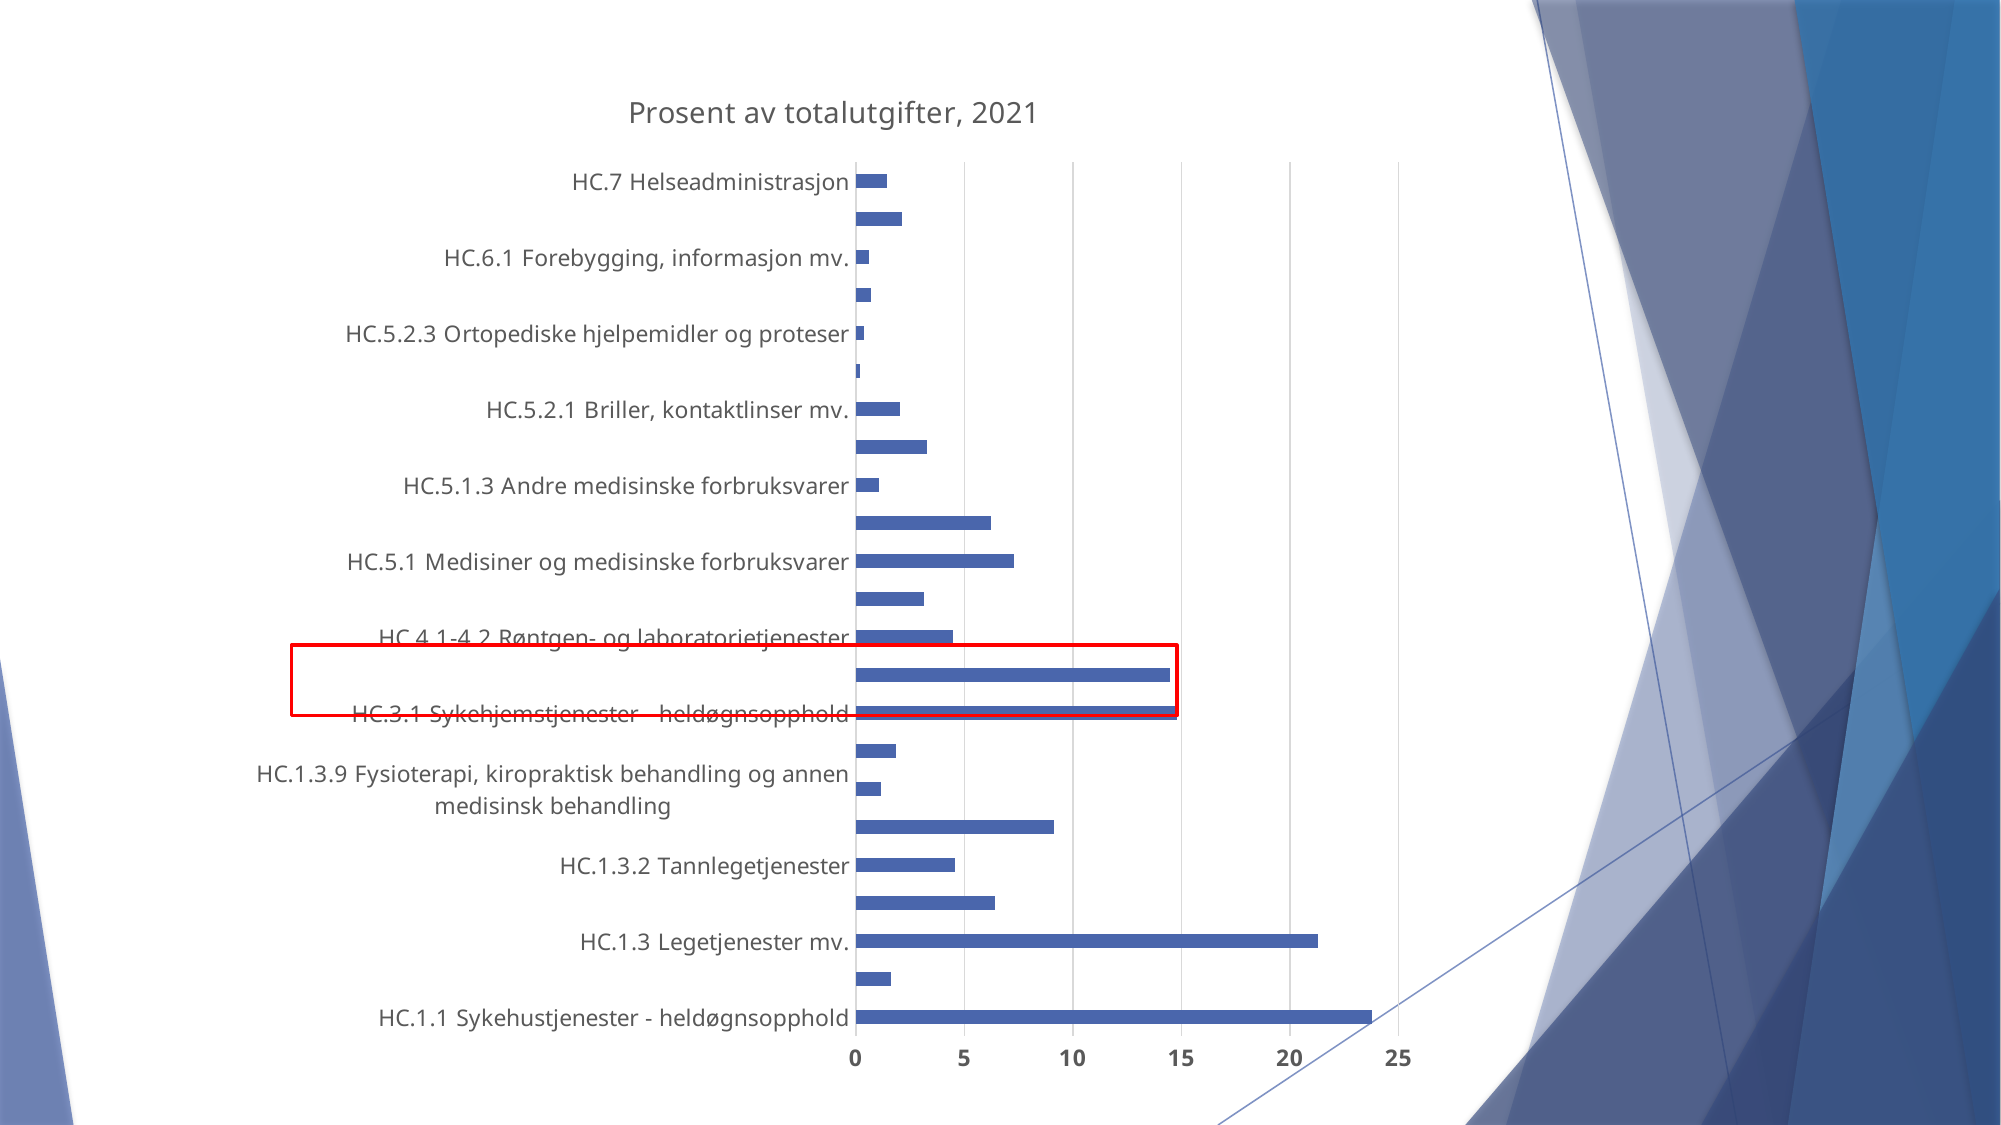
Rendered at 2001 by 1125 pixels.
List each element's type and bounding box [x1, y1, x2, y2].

chart [231, 53, 1438, 1095]
